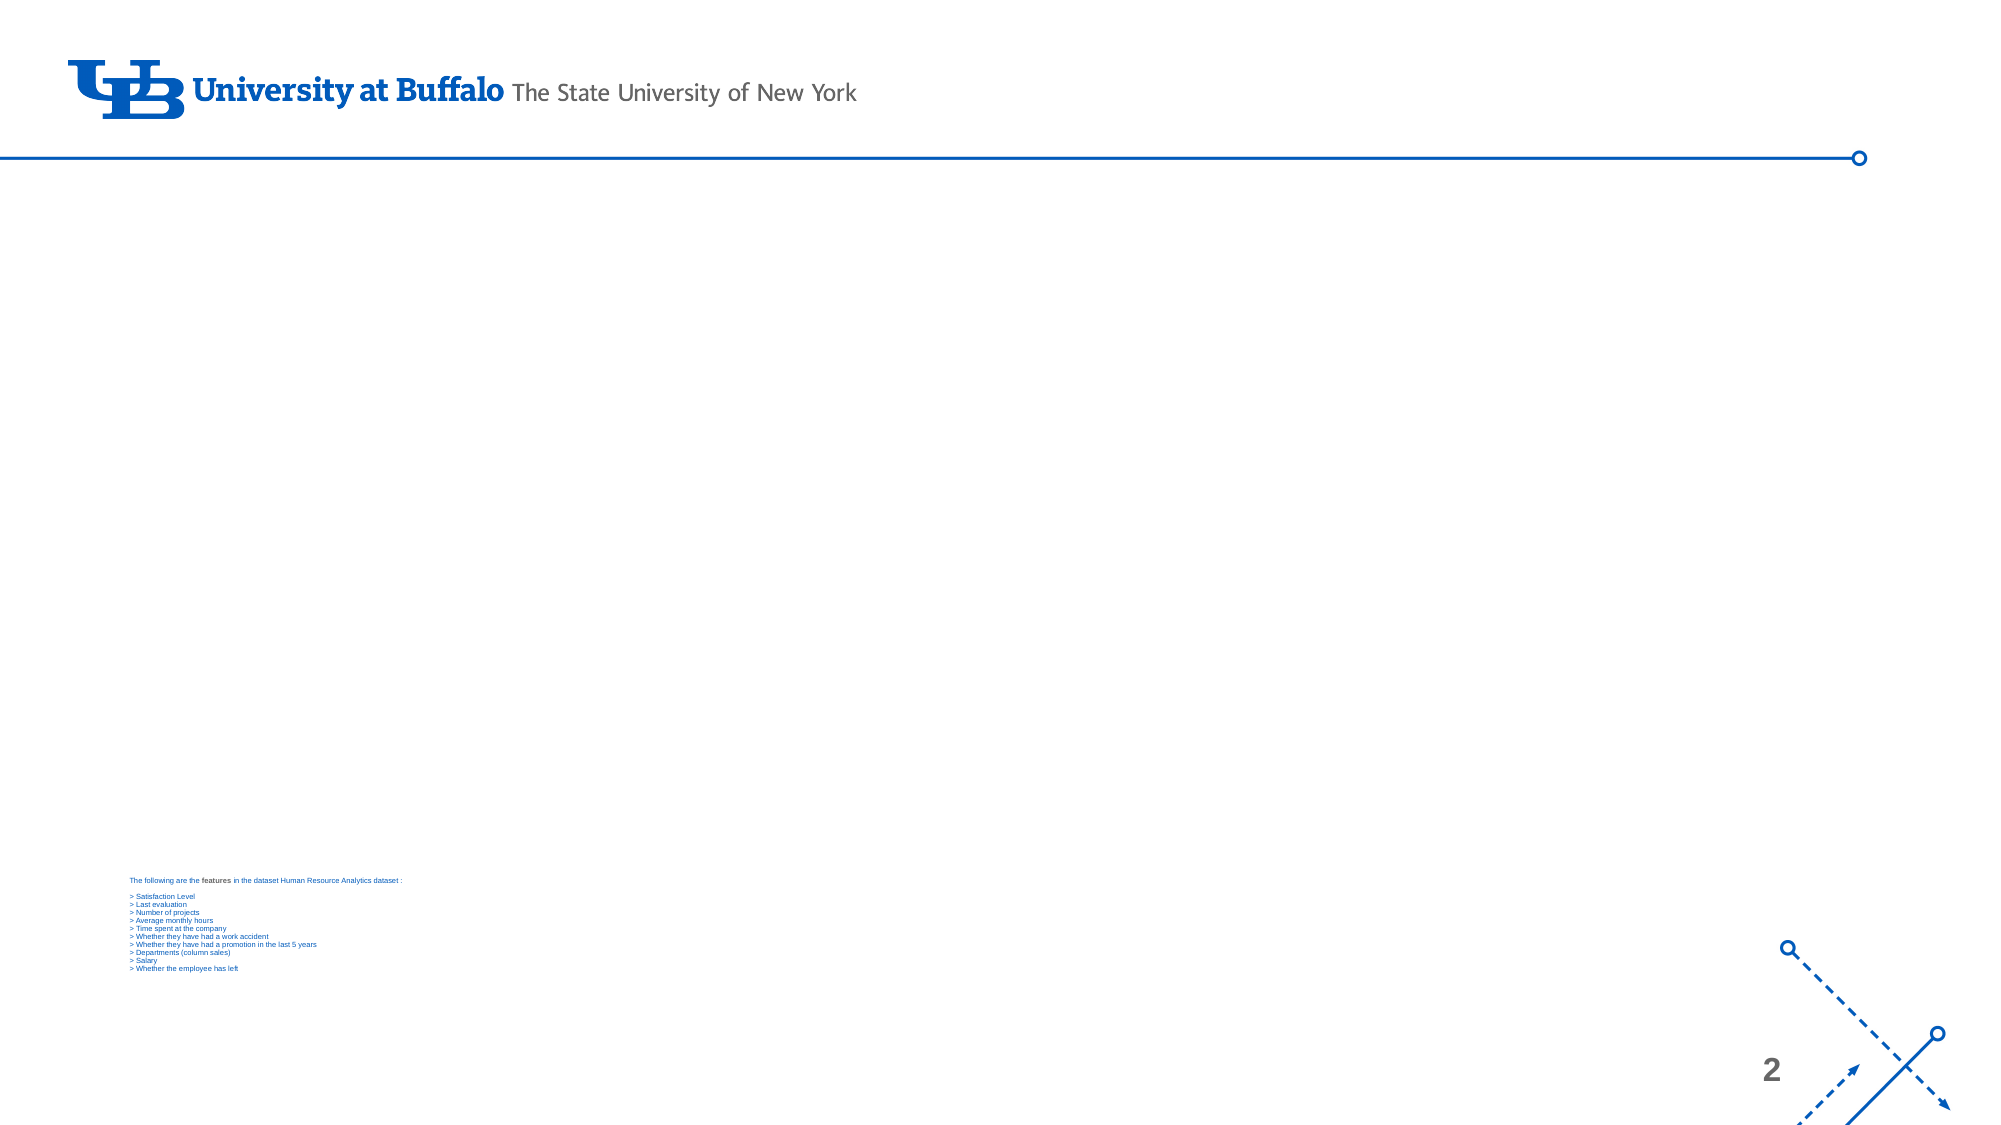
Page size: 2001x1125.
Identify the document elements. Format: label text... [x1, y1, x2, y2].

title The following are the features in the dataset Human Resource Analytics dataset : > Satisfaction Level > Last evaluation > Number of projects > Average monthly hours > Time spent at the company > Whether they have had a work accident > Whether they have had a promotion in the last 5 years > Departments (column sales) > Salary > Whether the employee has left [114, 866, 1840, 984]
picture [0, 0, 2000, 1125]
